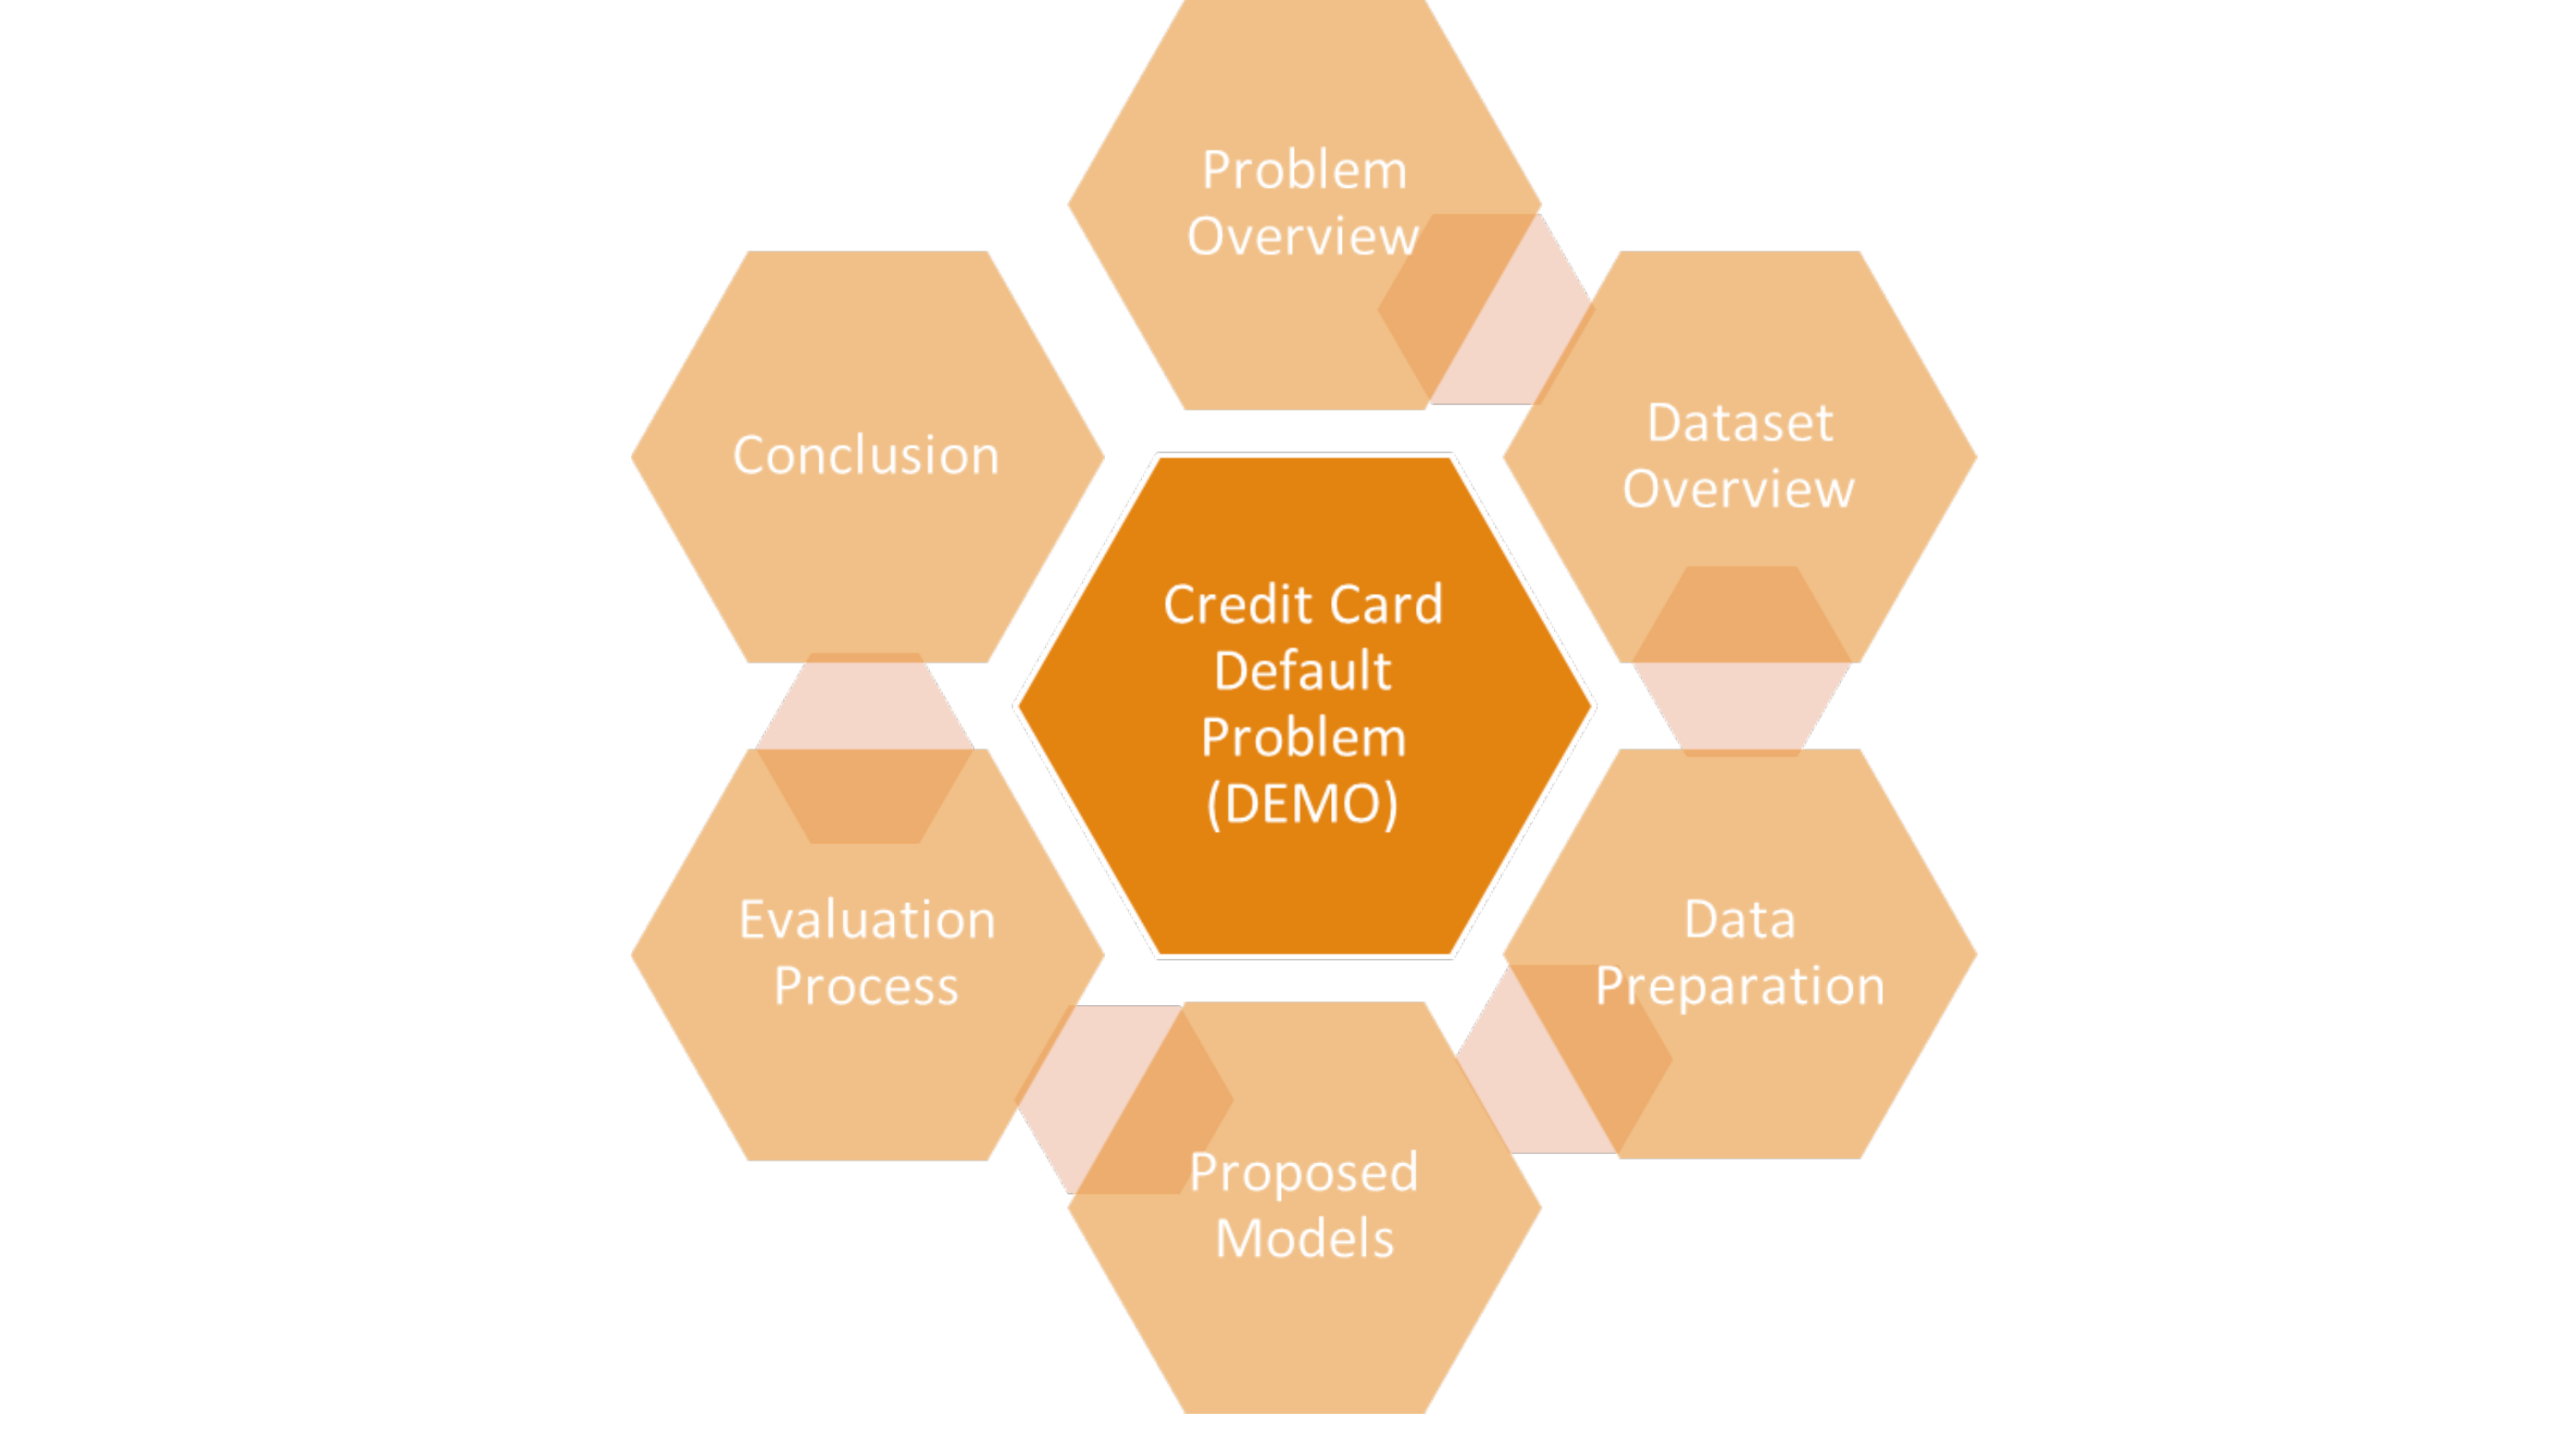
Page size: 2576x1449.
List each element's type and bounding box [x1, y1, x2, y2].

picture [631, 0, 1978, 1414]
